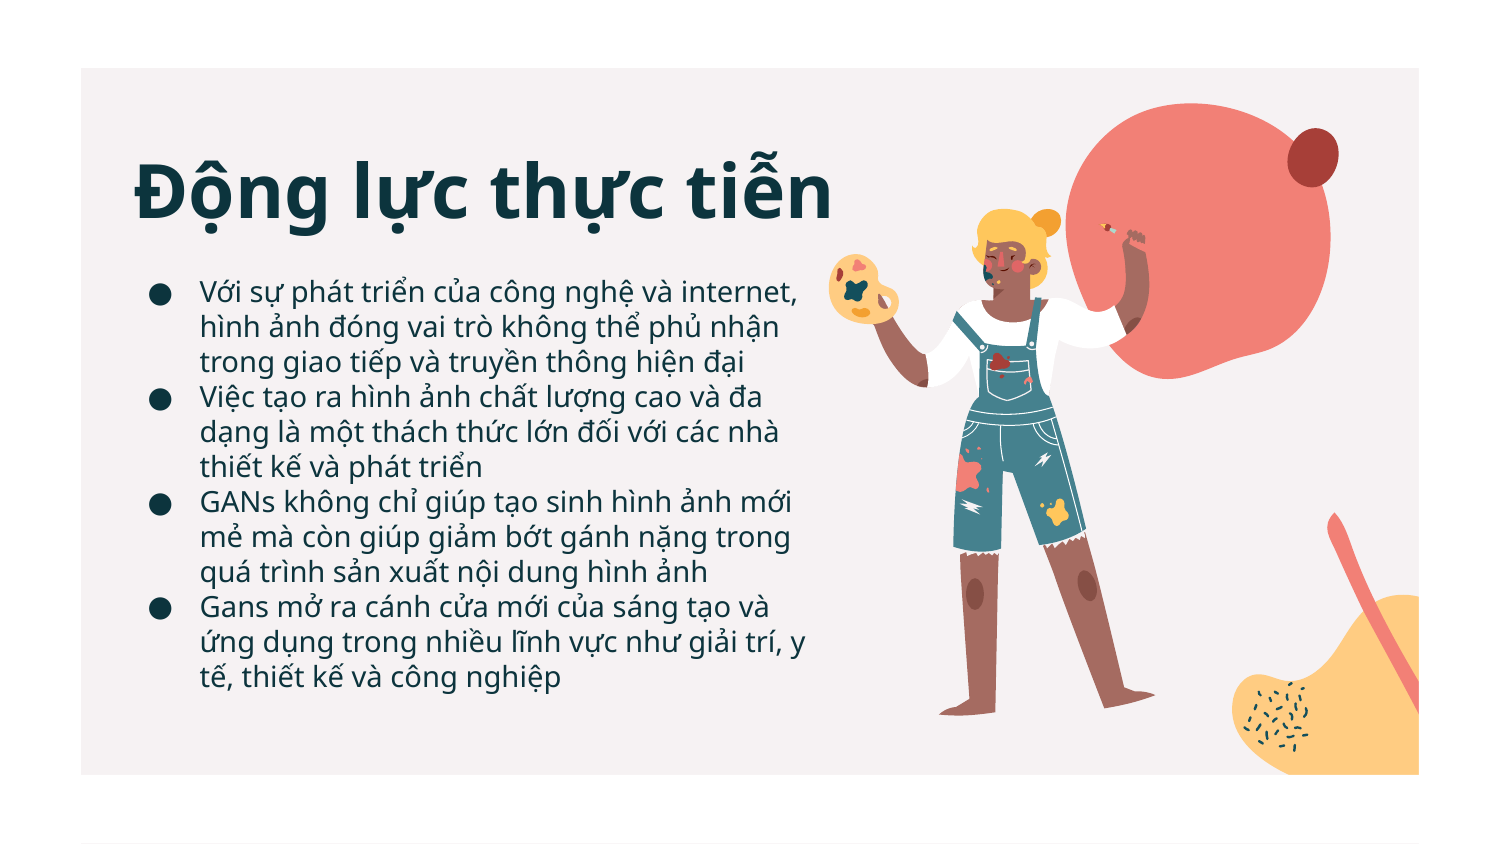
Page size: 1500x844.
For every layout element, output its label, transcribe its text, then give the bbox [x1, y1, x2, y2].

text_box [827, 208, 1157, 716]
subtitle Với sự phát triển của công nghệ và internet, hình ảnh đóng vai trò không thể phủ nhận trong giao tiếp và truyền thông hiện đại Việc tạo ra hình ảnh chất lượng cao và đa dạng là một thách thức lớn đối với các nhà thiết kế và phát triển GANs không chỉ giúp tạo sinh hình ảnh mới mẻ mà còn giúp giảm bớt gánh nặng trong quá trình sản xuất nội dung hình ảnh Gans mở ra cánh cửa mới của sáng tạo và ứng dụng trong nhiều lĩnh vực như giải trí, y tế, thiết kế và công nghiệp [109, 448, 849, 778]
title Động lực thực tiễn [118, 128, 858, 261]
